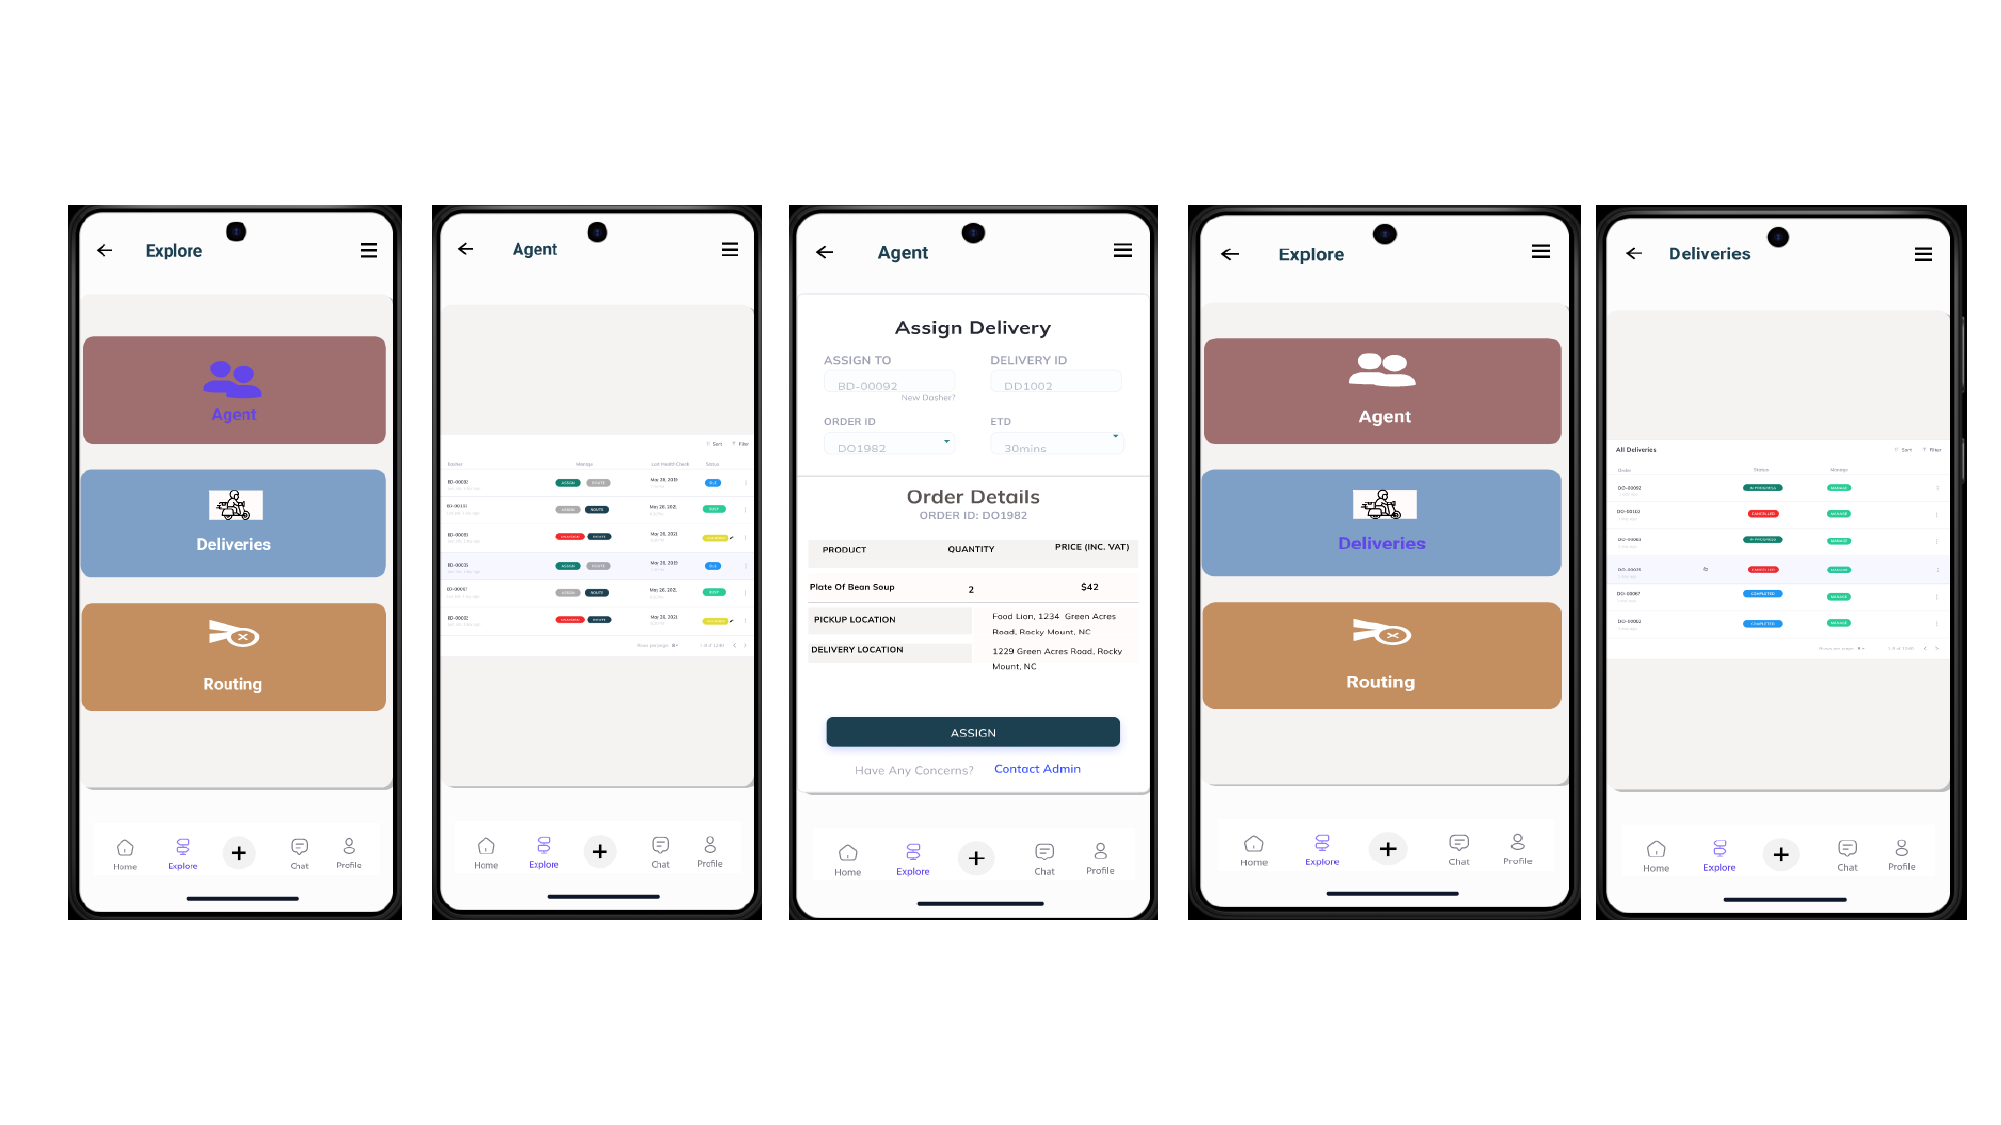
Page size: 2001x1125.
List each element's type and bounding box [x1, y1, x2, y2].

picture [1595, 205, 1967, 920]
list [432, 205, 762, 920]
list [67, 205, 402, 920]
picture [1188, 205, 1581, 920]
picture [789, 205, 1158, 920]
